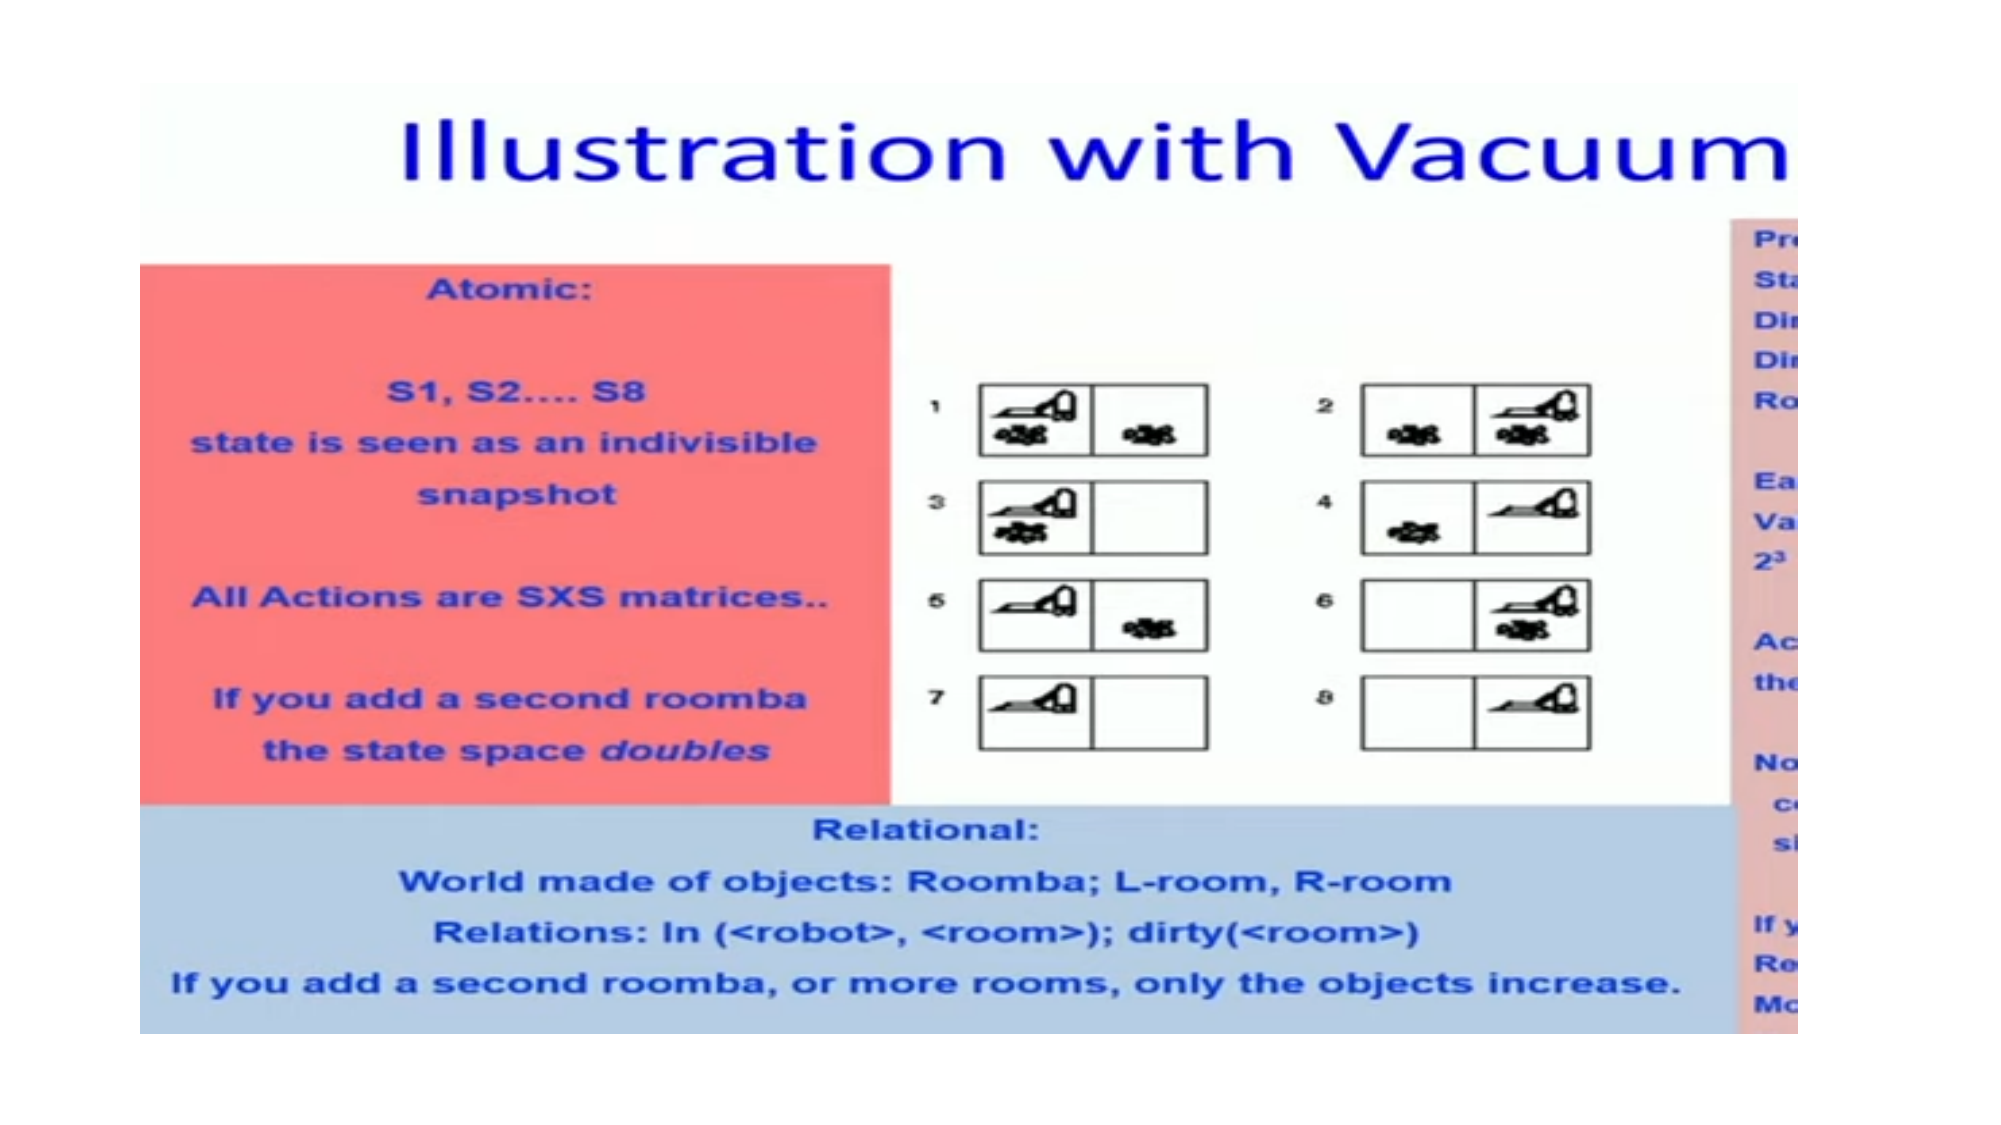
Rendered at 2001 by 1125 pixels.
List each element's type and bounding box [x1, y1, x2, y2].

picture [140, 82, 1798, 1034]
